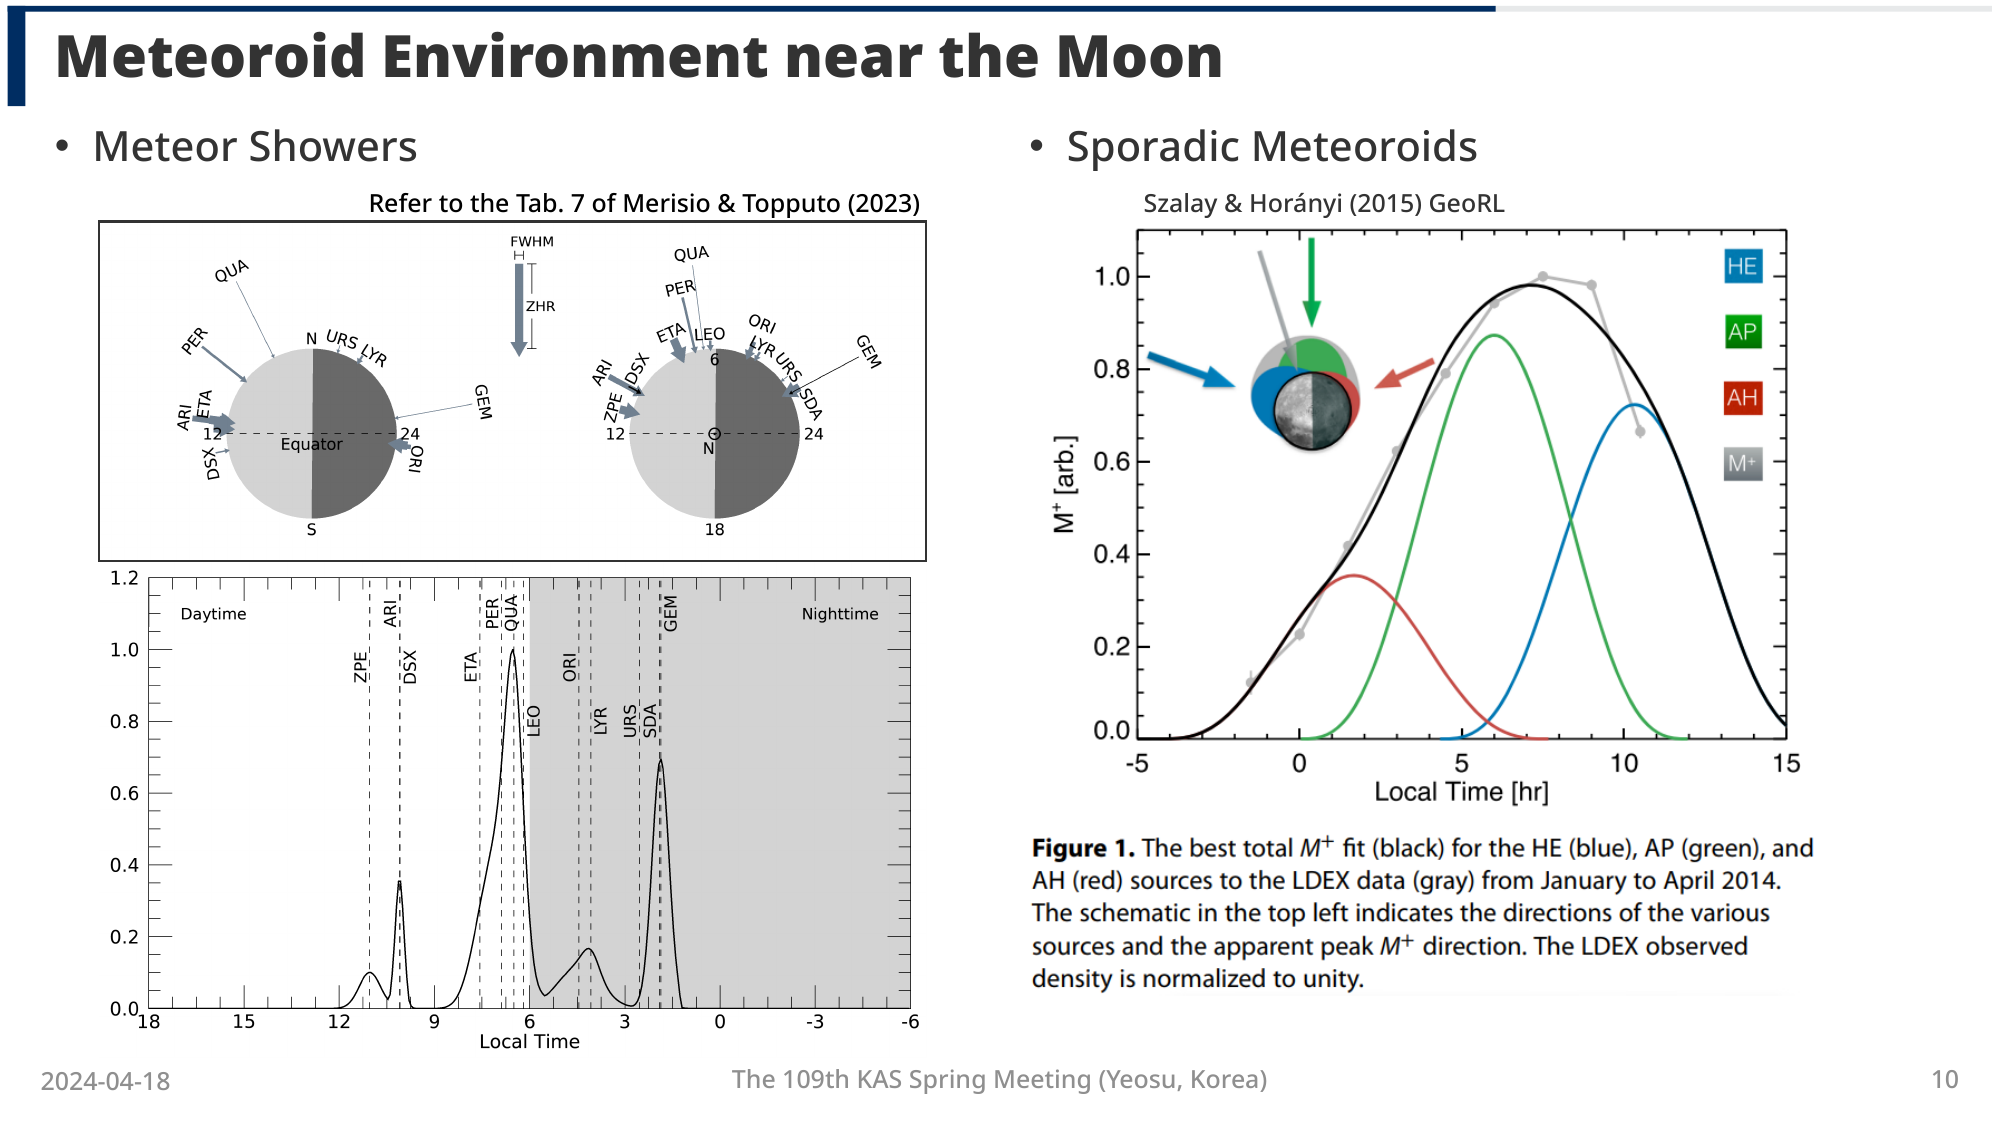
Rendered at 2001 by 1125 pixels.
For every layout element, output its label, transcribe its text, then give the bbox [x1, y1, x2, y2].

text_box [1023, 180, 1788, 221]
text_box Sporadic Meteoroids [999, 118, 1975, 1034]
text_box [99, 180, 941, 561]
picture [1023, 221, 1821, 996]
picture [99, 561, 927, 1058]
footer The 109th KAS Spring Meeting (Yeosu, Korea) [527, 1051, 1473, 1111]
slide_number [25, 1051, 498, 1111]
list Meteor Showers [25, 118, 999, 1034]
slide_number 10 [1501, 1051, 1975, 1111]
title Meteoroid Environment near the Moon [25, 11, 1975, 107]
text_box [7, 5, 1497, 13]
